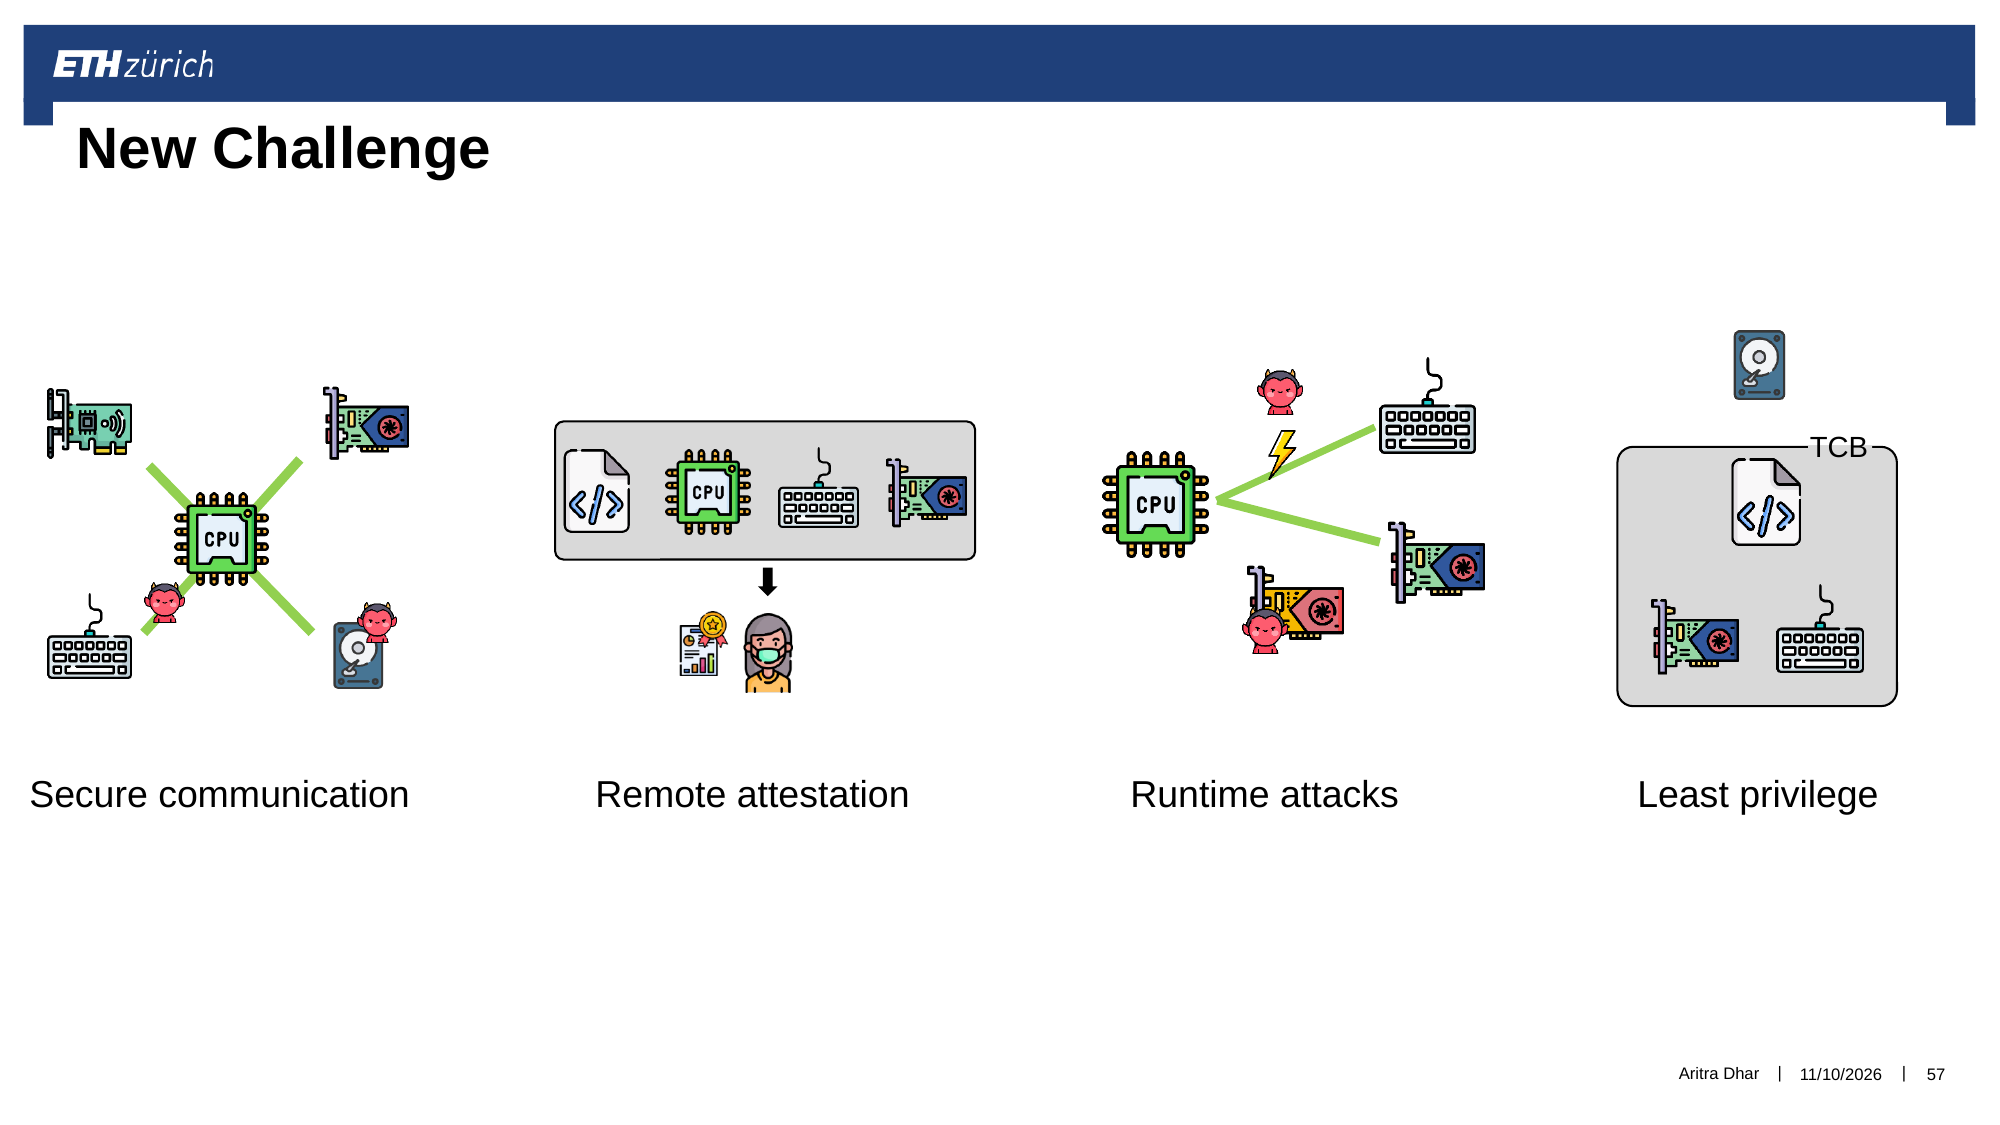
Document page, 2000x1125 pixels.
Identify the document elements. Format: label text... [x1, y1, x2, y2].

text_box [47, 380, 409, 690]
text_box Least privilege [1622, 762, 1894, 823]
text_box Remote attestation [580, 762, 925, 823]
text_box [1617, 330, 1898, 707]
footer Aritra Dhar [999, 1034, 1760, 1111]
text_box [554, 421, 976, 693]
text_box Runtime attacks [1115, 762, 1414, 823]
slide_number 57 [1906, 1034, 1966, 1112]
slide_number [1790, 1034, 1892, 1112]
text_box Secure communication [14, 762, 425, 823]
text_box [1102, 357, 1485, 656]
title New Challenge [53, 101, 1946, 262]
